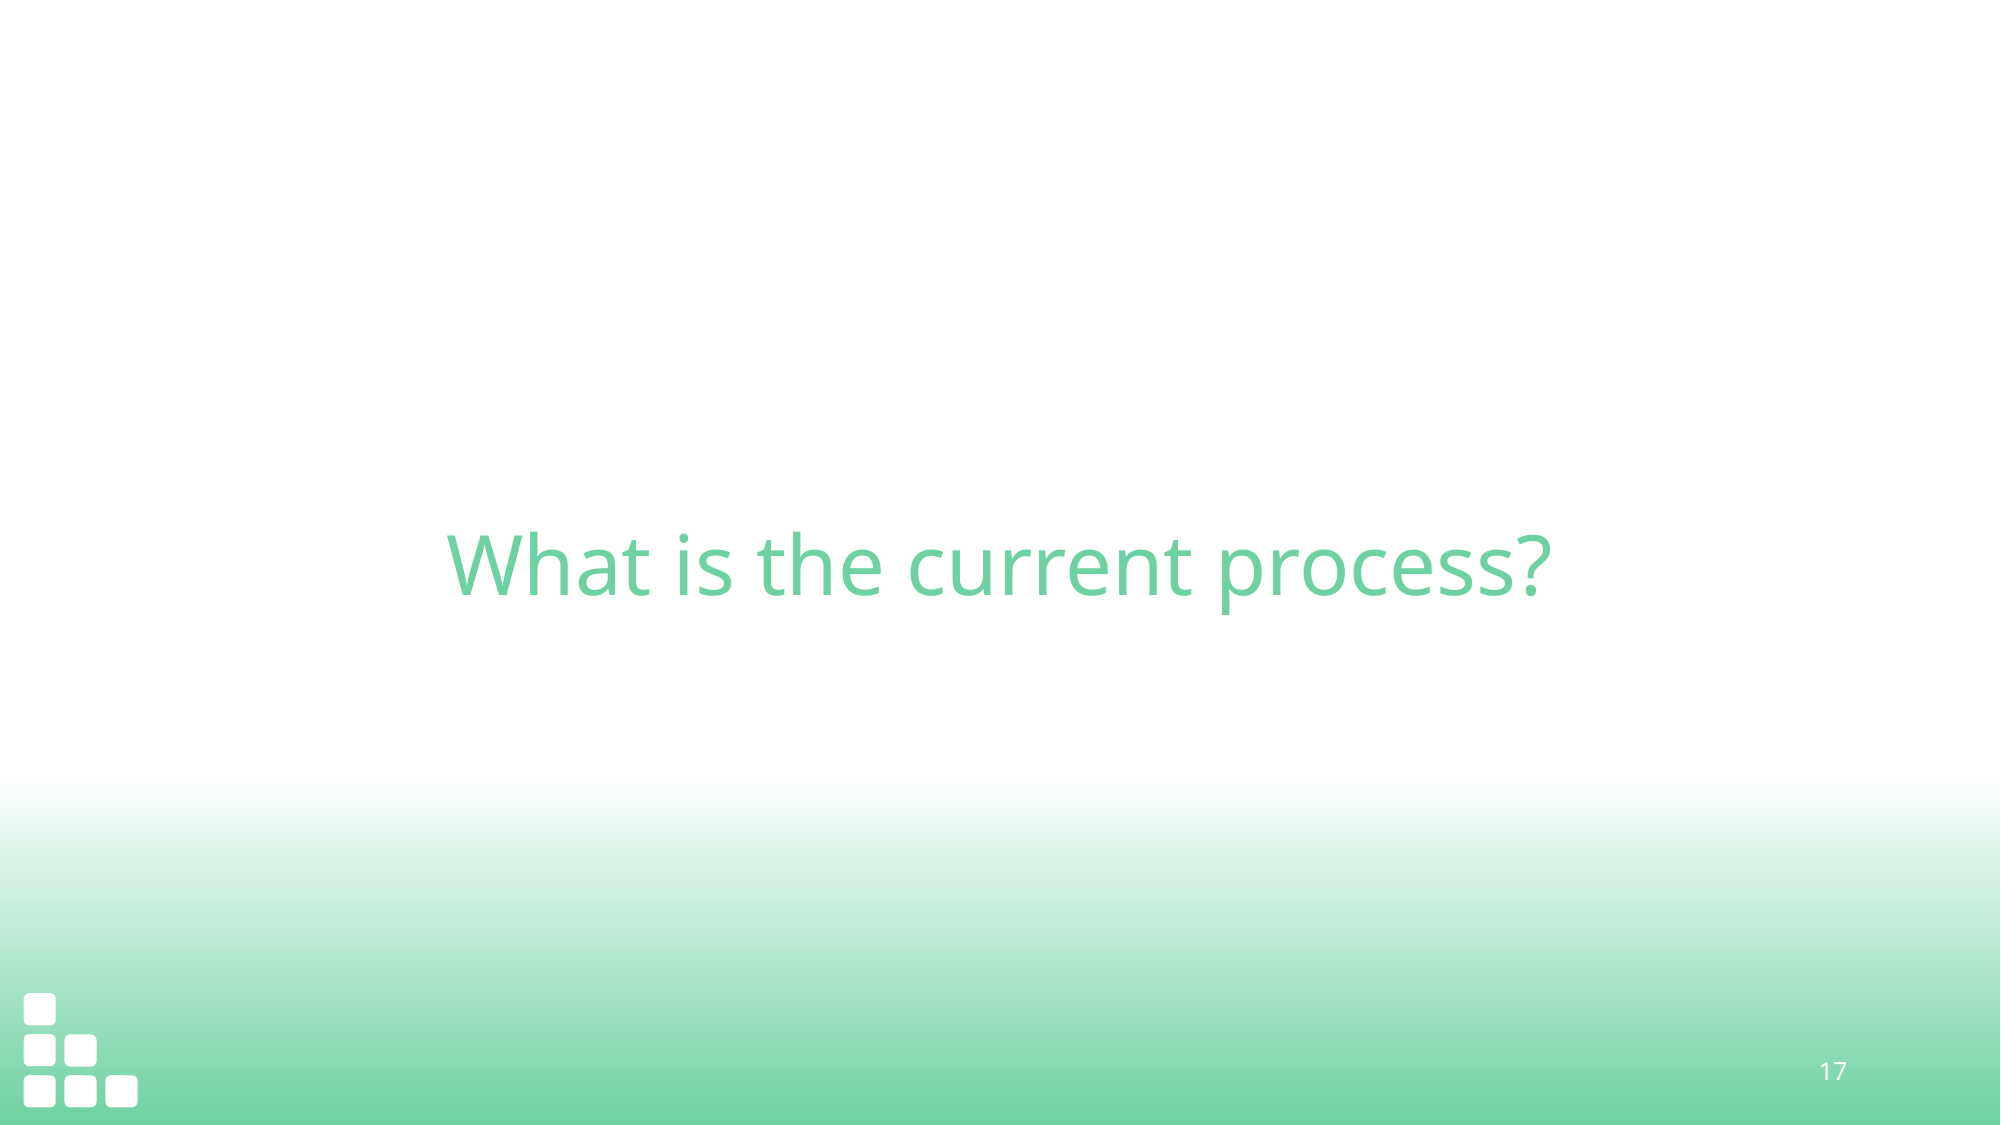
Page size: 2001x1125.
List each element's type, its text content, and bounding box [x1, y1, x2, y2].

slide_number 17 [1412, 1042, 1863, 1103]
title What is the current process? [137, 503, 1863, 622]
